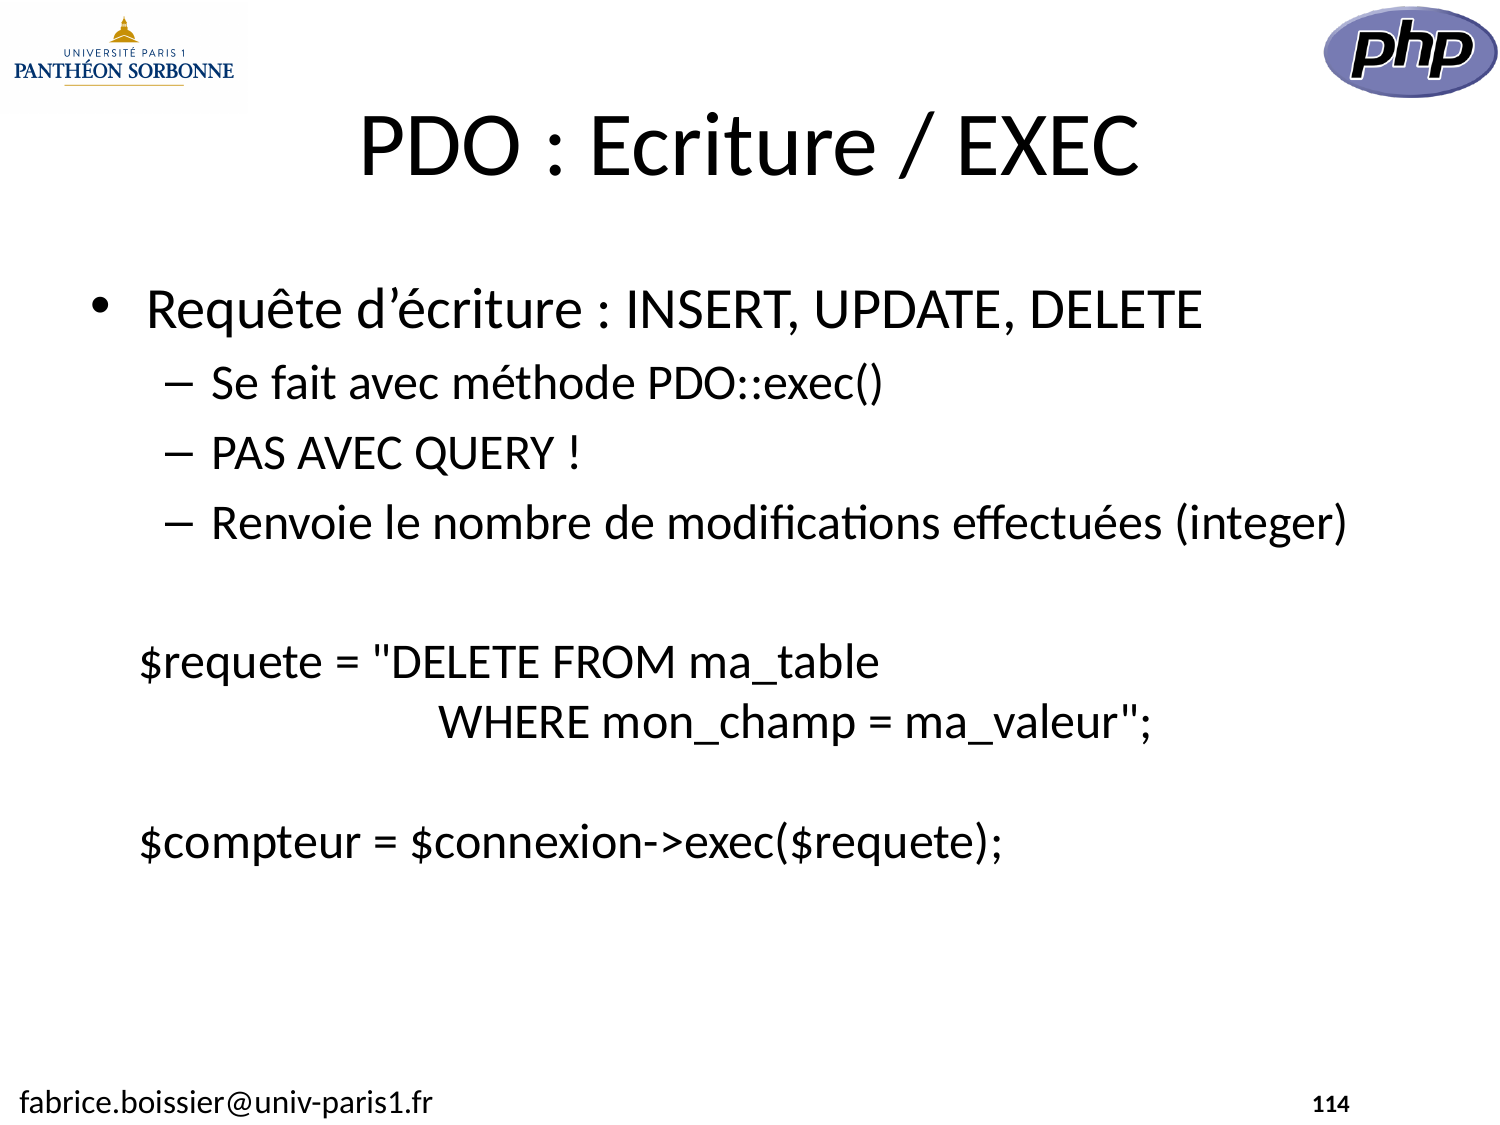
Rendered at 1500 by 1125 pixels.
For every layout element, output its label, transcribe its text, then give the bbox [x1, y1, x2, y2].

text_box $requete = "DELETE FROM ma_table WHERE mon_champ = ma_valeur"; $compteur = $connexion->exec($requete); [123, 621, 1282, 877]
slide_number 114 [1156, 1072, 1500, 1125]
title PDO : Ecriture / EXEC [75, 45, 1425, 233]
picture [0, 2, 248, 114]
picture [1321, 0, 1500, 119]
list Requête d’écriture : INSERT, UPDATE, DELETE Se fait avec méthode PDO::exec() PAS AVEC QUERY ! Renvoie le nombre de modifications effectuées (integer) [75, 262, 1425, 669]
